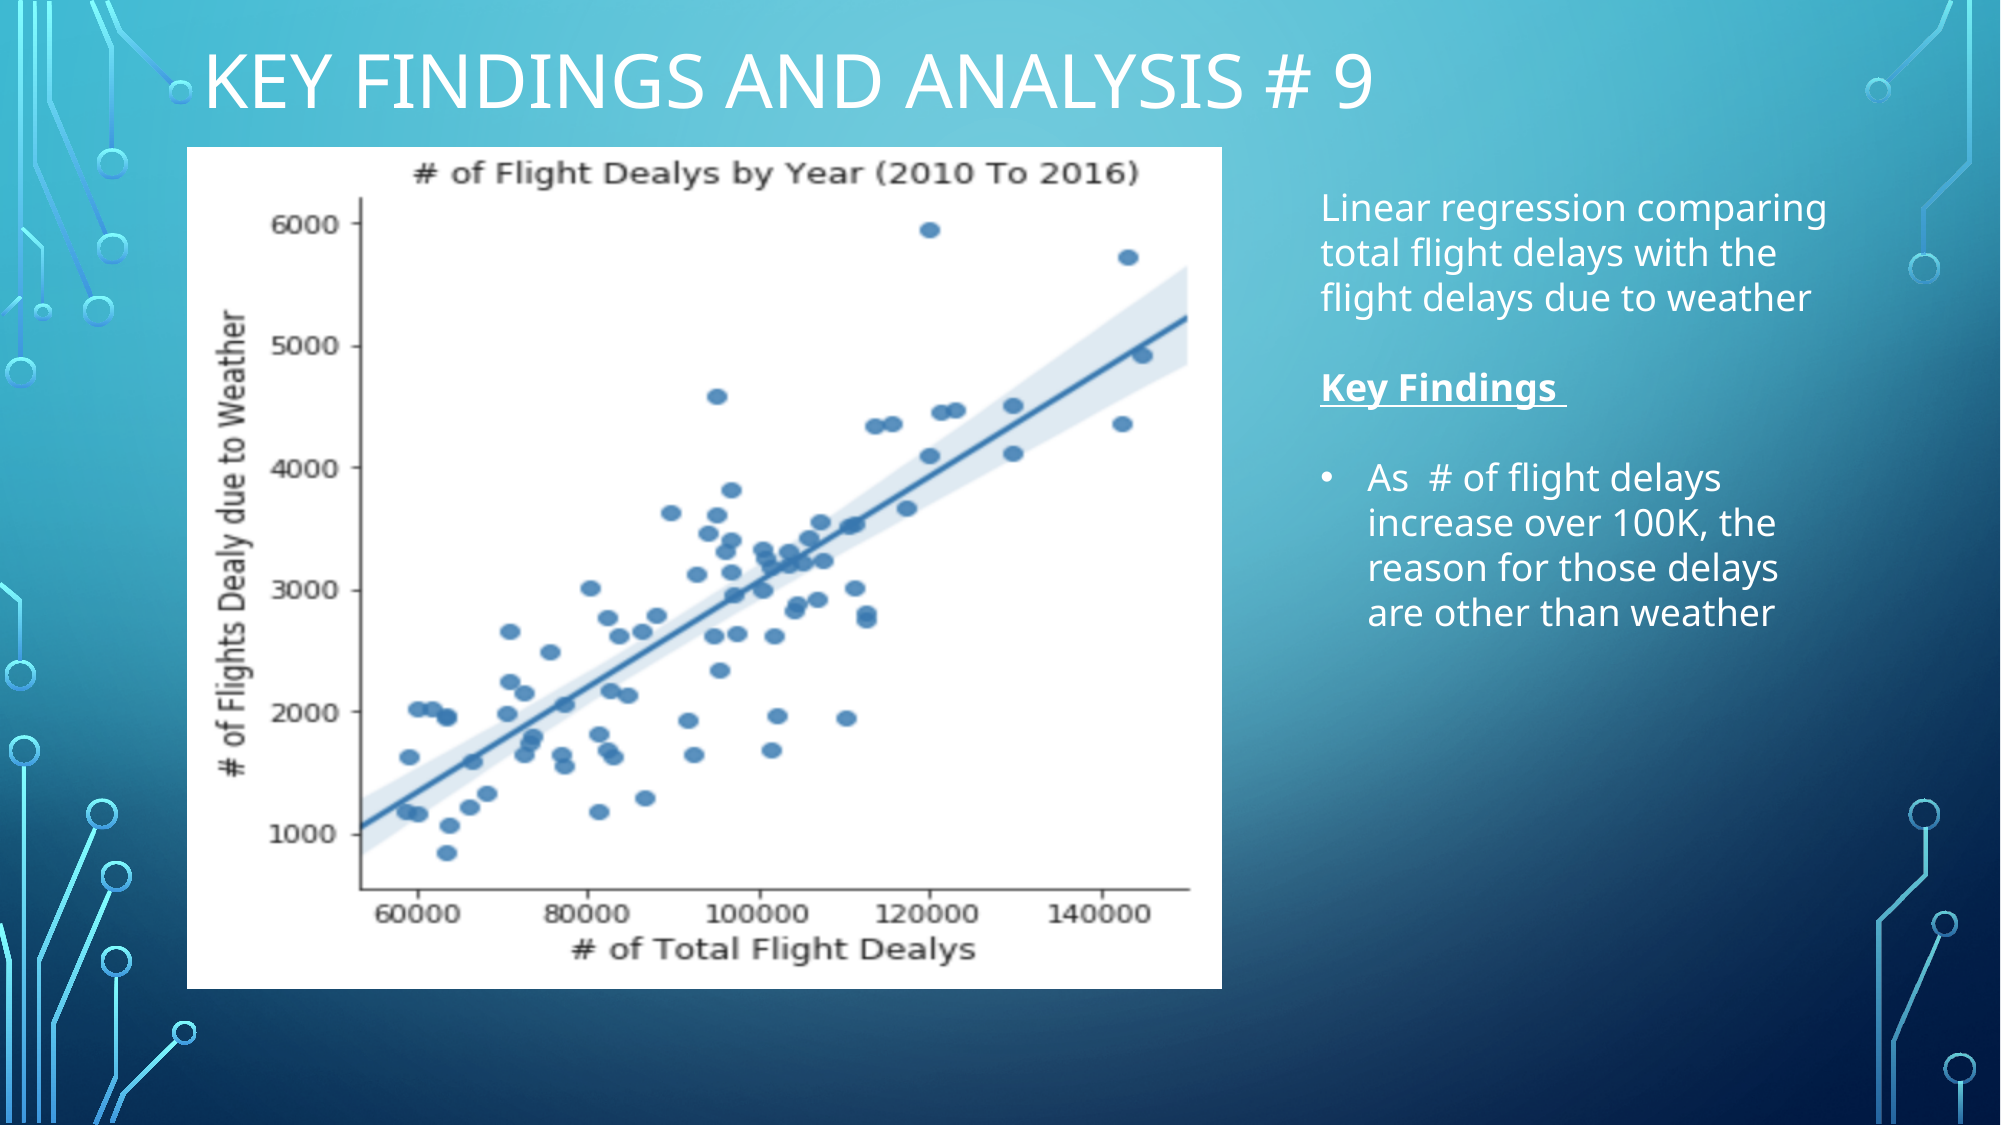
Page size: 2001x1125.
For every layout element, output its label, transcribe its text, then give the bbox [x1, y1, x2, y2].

title Key Findings and analysis # 9 [187, 20, 1813, 148]
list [186, 147, 1222, 989]
text_box Linear regression comparing total flight delays with the flight delays due to weather Key Findings As # of flight delays increase over 100K, the reason for those delays are other than weather [1305, 176, 1858, 642]
